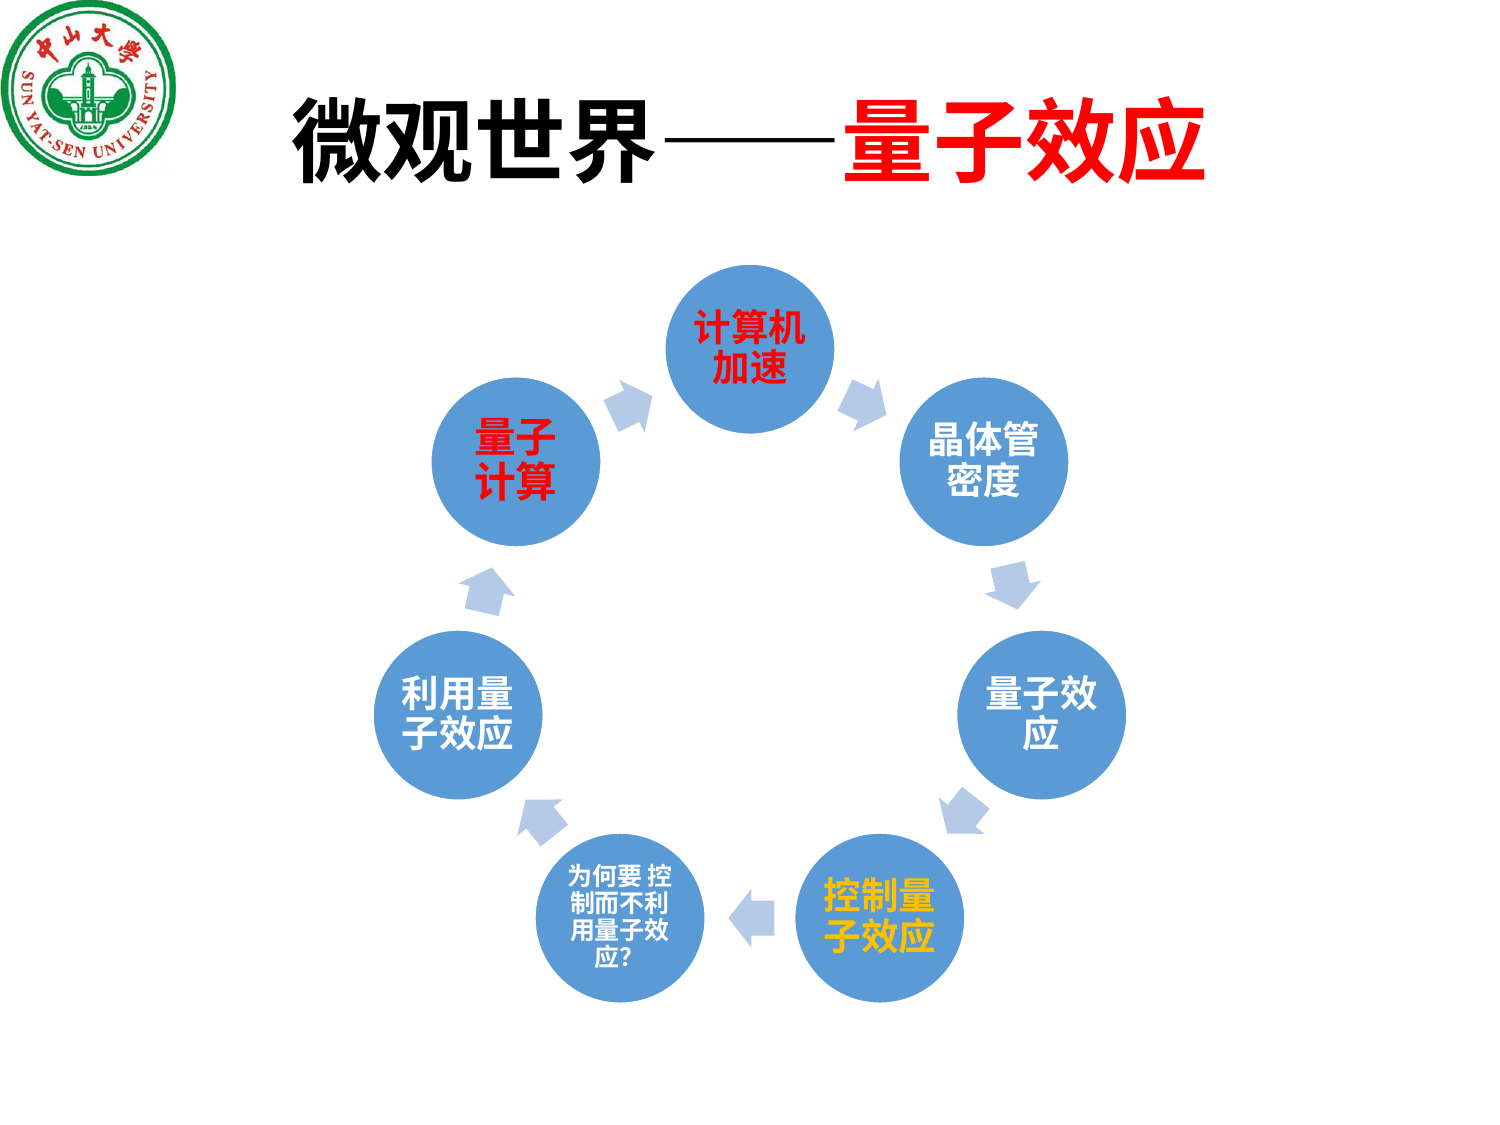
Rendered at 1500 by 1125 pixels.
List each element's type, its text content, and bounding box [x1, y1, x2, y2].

title 微观世界——量子效应 [74, 44, 1426, 233]
picture [0, 0, 177, 177]
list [74, 262, 1426, 1006]
